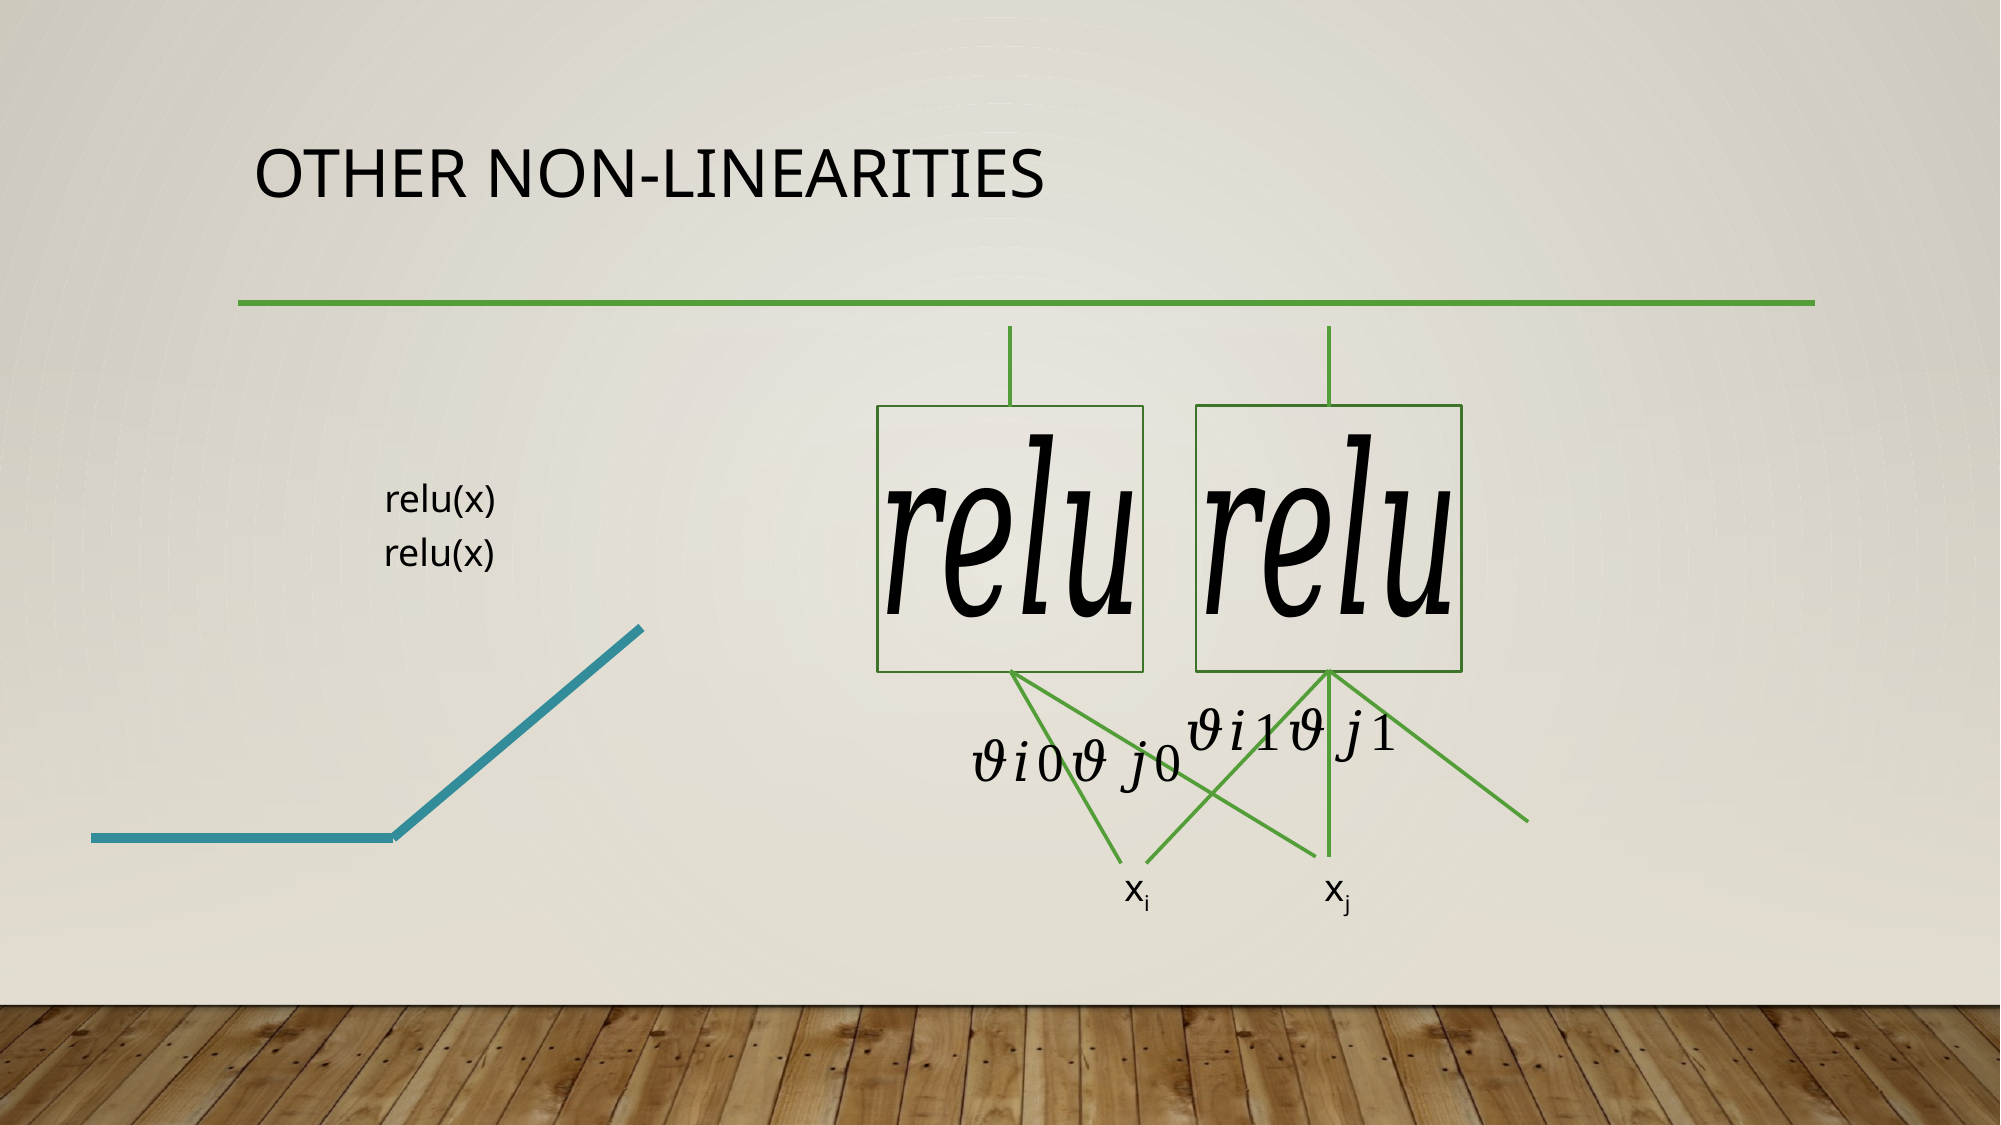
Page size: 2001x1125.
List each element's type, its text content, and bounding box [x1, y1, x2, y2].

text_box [1328, 670, 1529, 822]
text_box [1009, 670, 1316, 857]
text_box xi xj [1109, 857, 1401, 923]
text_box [392, 627, 642, 839]
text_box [1145, 670, 1330, 864]
picture [0, 1005, 2000, 1125]
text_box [1009, 857, 1122, 864]
title Other Non-Linearities [238, 131, 1814, 305]
